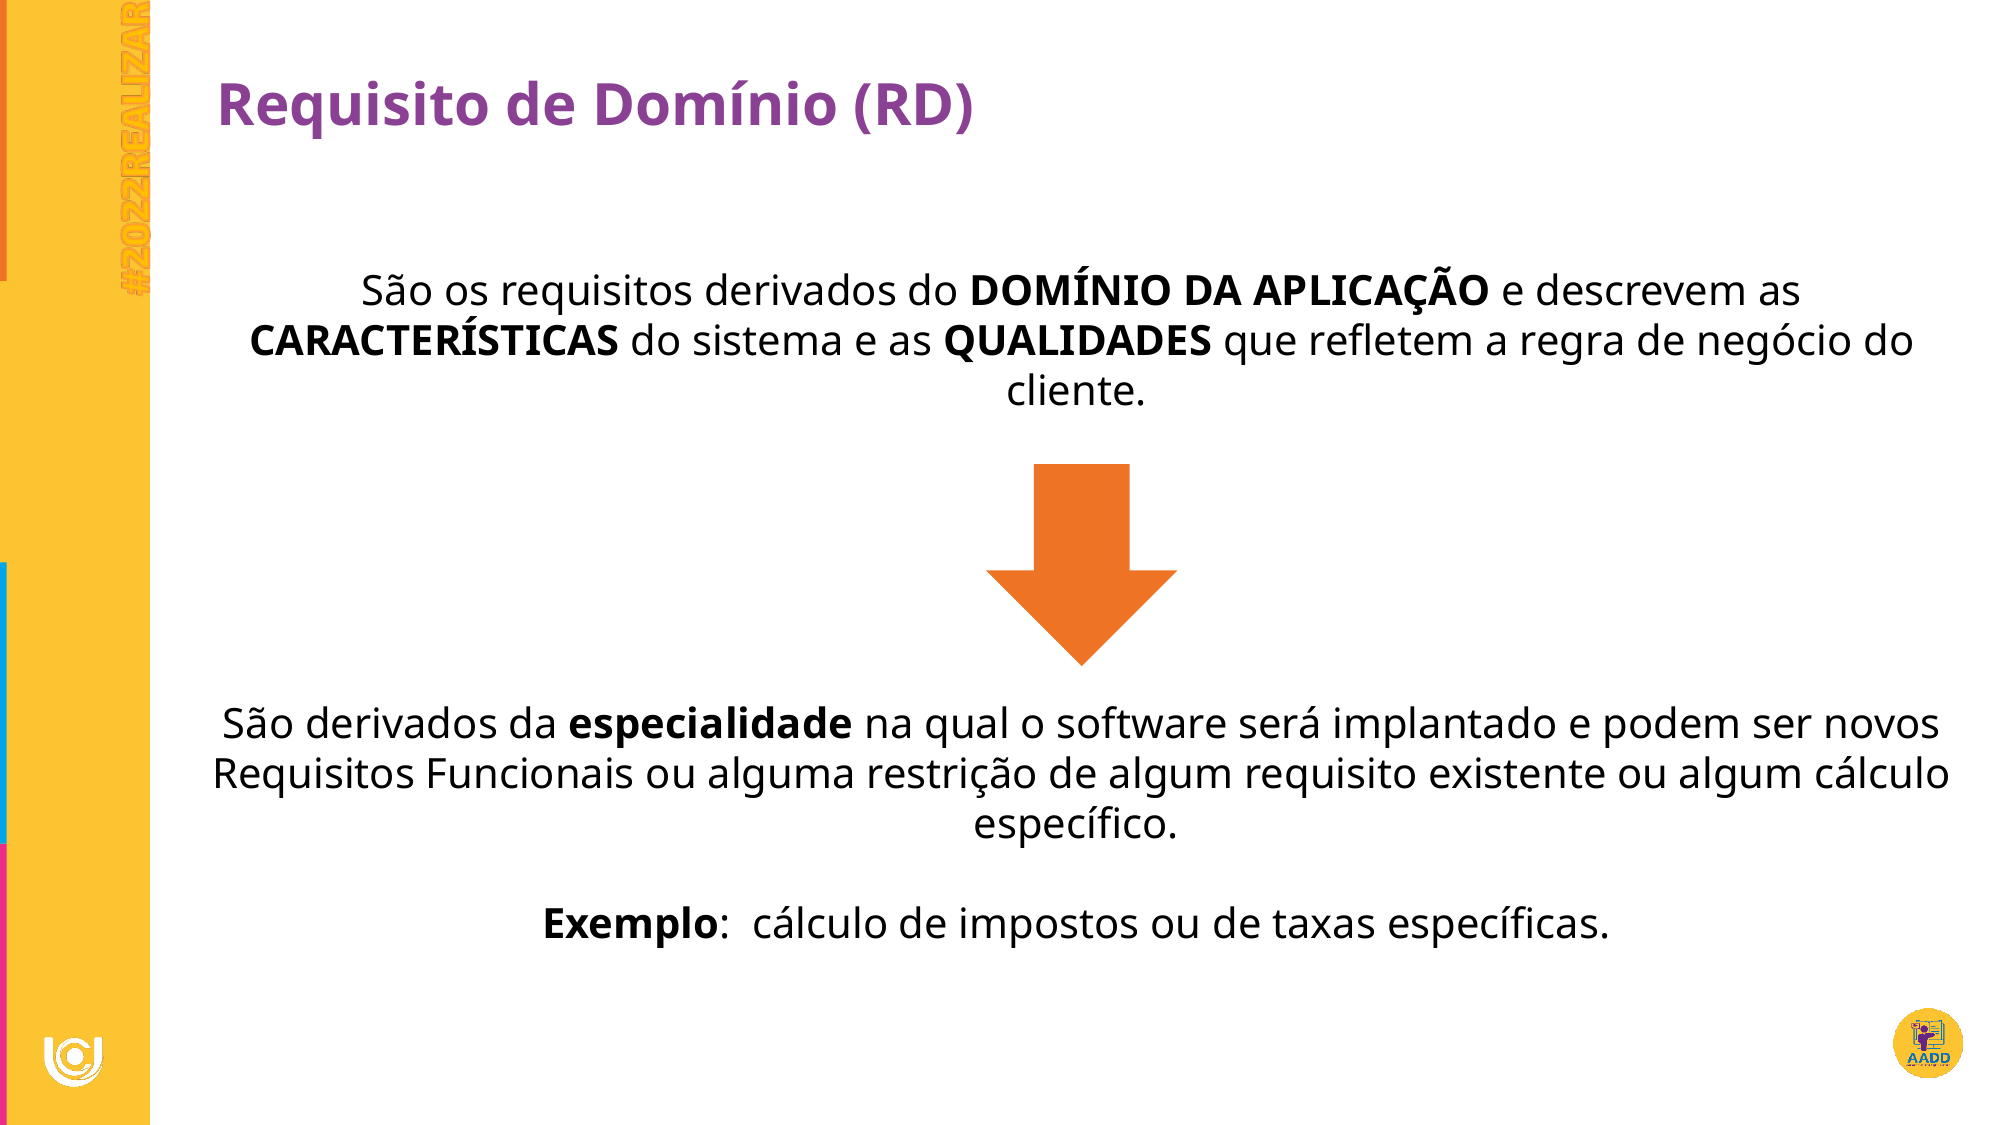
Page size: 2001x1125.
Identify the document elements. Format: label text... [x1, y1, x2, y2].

text_box São os requisitos derivados do DOMÍNIO DA APLICAÇÃO e descrevem as CARACTERÍSTICAS do sistema e as QUALIDADES que refletem a regra de negócio do cliente. [184, 256, 1980, 472]
text_box São derivados da especialidade na qual o software será implantado e podem ser novos Requisitos Funcionais ou alguma restrição de algum requisito existente ou algum cálculo específico. Exemplo: cálculo de impostos ou de taxas específicas. [184, 689, 1980, 955]
list Requisito de Domínio (RD) [164, 24, 1883, 160]
picture [1893, 1008, 1963, 1078]
text_box [984, 462, 1180, 669]
picture [44, 1037, 106, 1088]
picture [103, 0, 164, 311]
